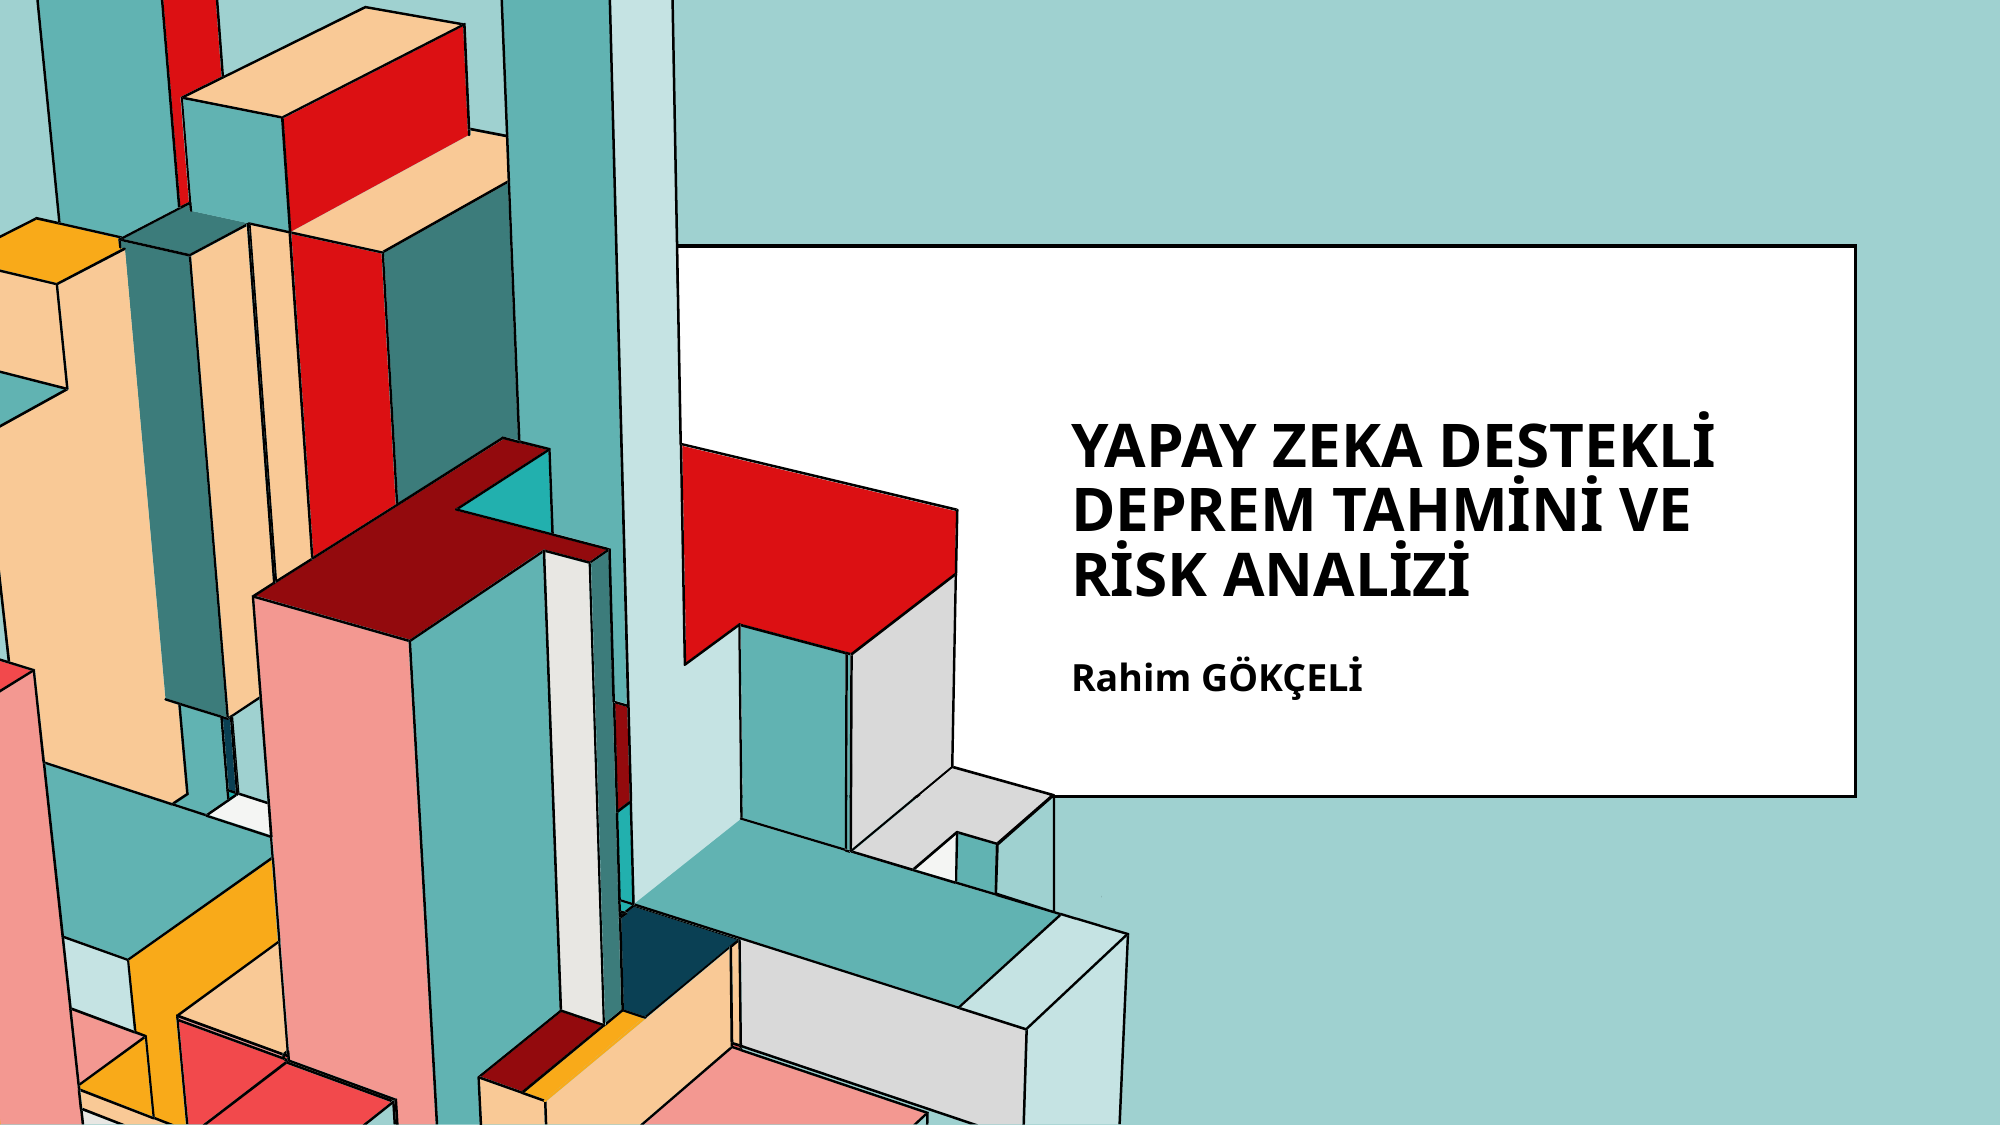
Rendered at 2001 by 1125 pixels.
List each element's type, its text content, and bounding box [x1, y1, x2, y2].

subtitle Rahim GÖKÇELİ [1056, 651, 1775, 753]
title Yapay zeka destekli deprem tahmini ve risk analizi [1056, 363, 1775, 618]
